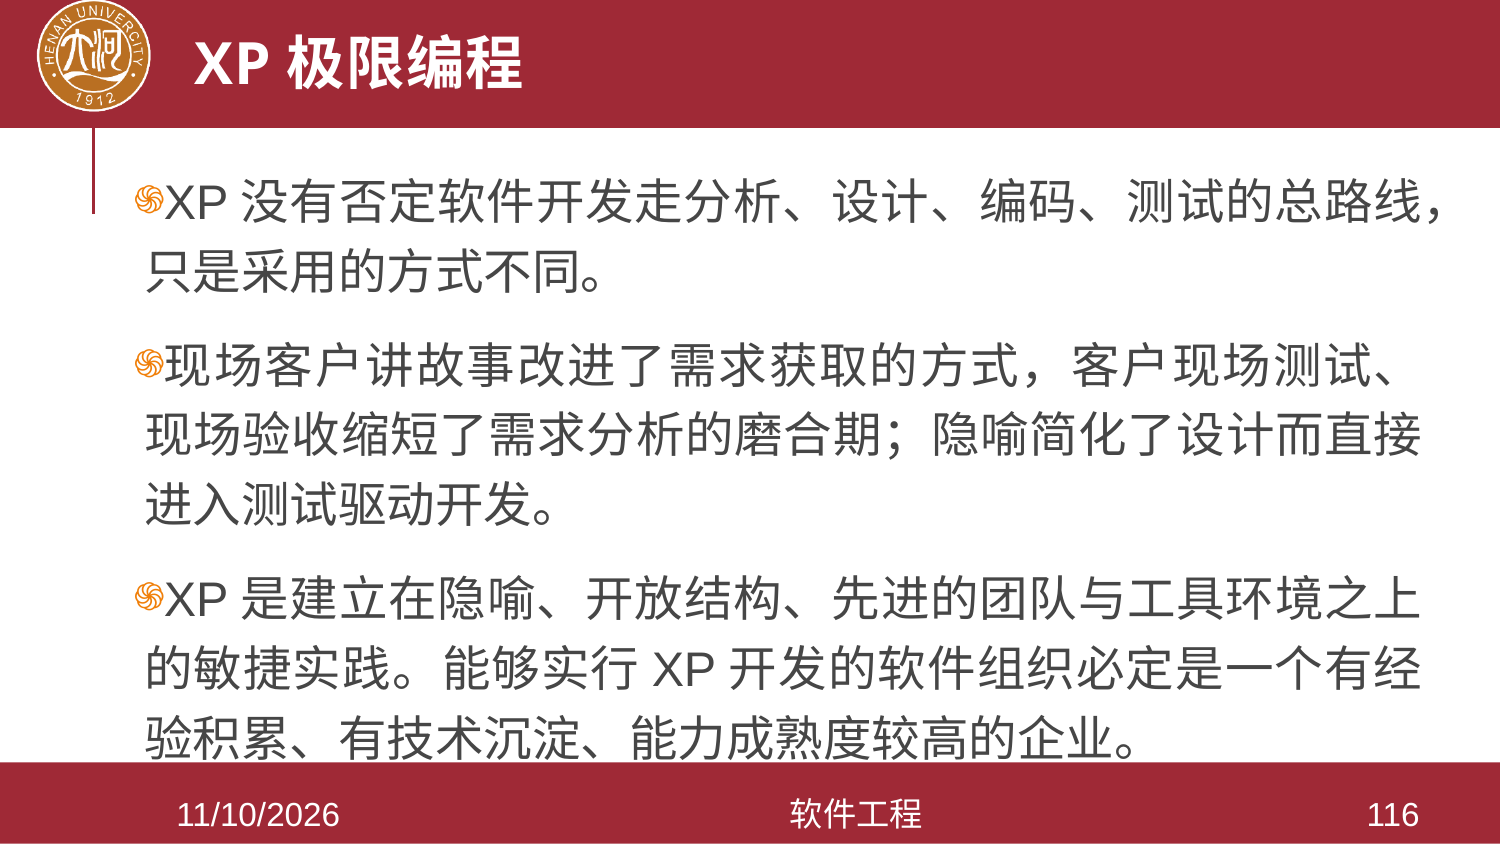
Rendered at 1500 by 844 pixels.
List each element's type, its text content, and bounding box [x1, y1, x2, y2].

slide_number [126, 796, 391, 830]
list XP没有否定软件开发走分析、设计、编码、测试的总路线，只是采用的方式不同。 现场客户讲故事改进了需求获取的方式，客户现场测试、现场验收缩短了需求分析的磨合期；隐喻简化了设计而直接进入测试驱动开发。 XP是建立在隐喻、开放结构、先进的团队与工具环境之上的敏捷实践。能够实行XP开发的软件组织必定是一个有经验积累、有技术沉淀、能力成熟度较高的企业。 [126, 151, 1430, 777]
footer 软件工程 [391, 796, 1322, 830]
slide_number 116 [1333, 796, 1454, 830]
title XP极限编程 [179, 0, 1454, 136]
